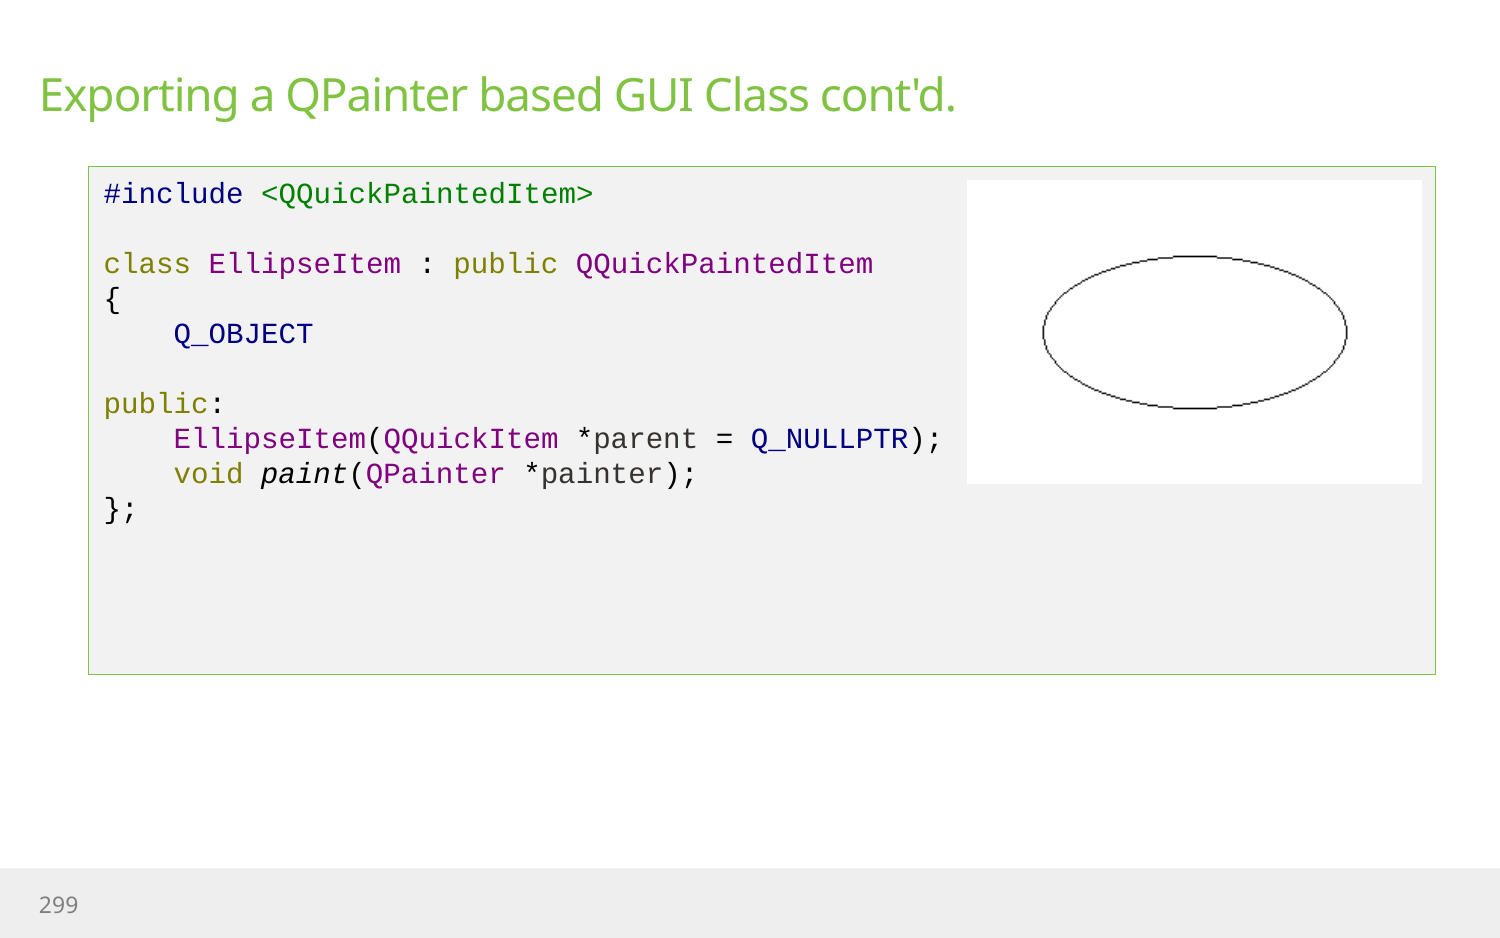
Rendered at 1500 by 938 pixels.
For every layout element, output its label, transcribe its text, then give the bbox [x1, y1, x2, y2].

picture [966, 180, 1422, 484]
slide_number 299 [39, 892, 410, 921]
title Exporting a QPainter based GUI Class cont'd. [39, 66, 1052, 196]
text_box #include <QQuickPaintedItem> class EllipseItem : public QQuickPaintedItem { Q_OBJECT public: EllipseItem(QQuickItem *parent = Q_NULLPTR); void paint(QPainter *painter); }; [88, 166, 1436, 675]
